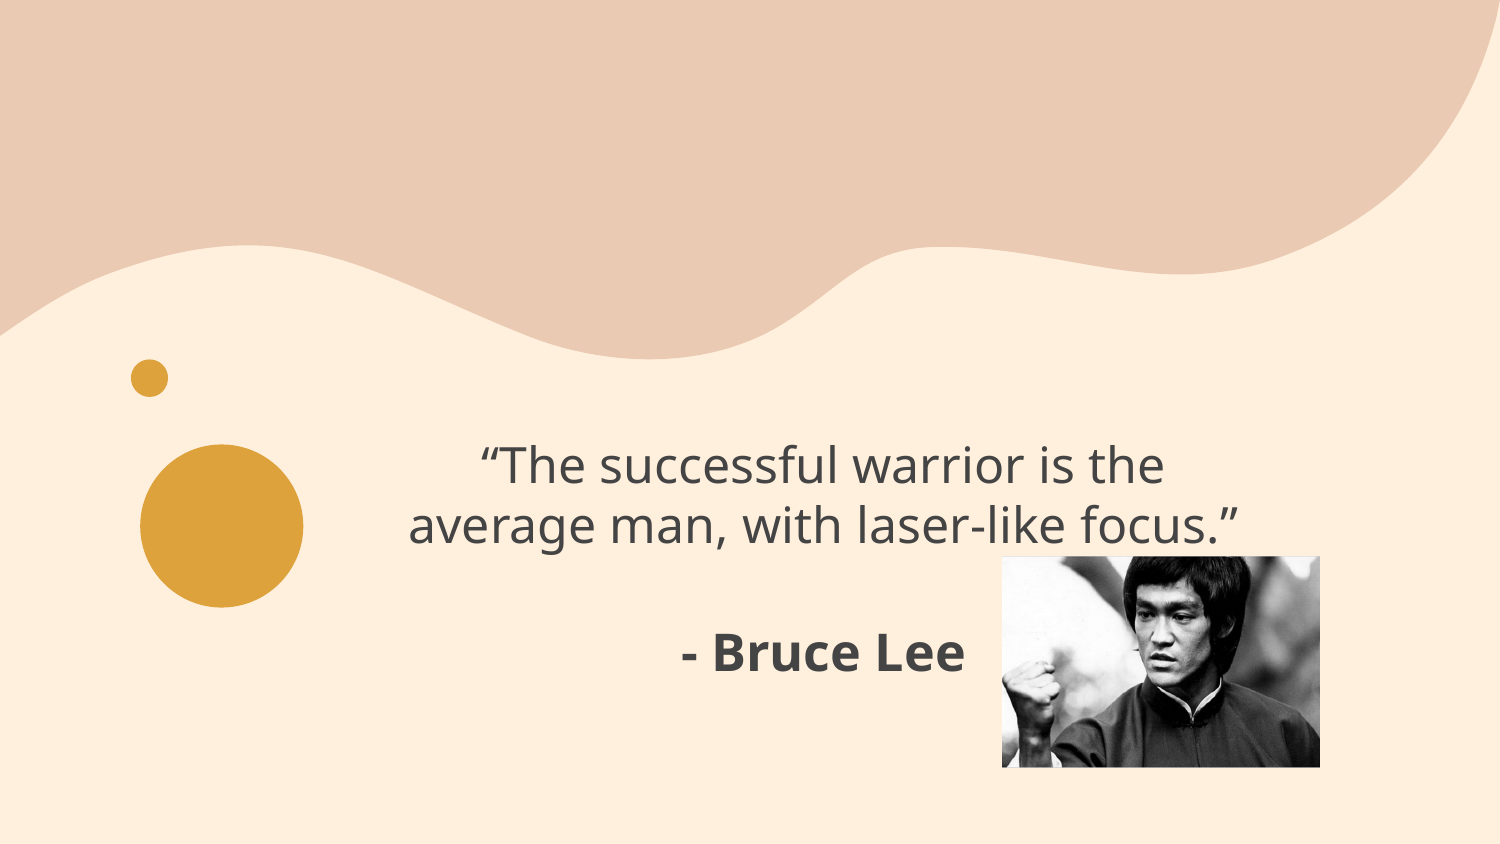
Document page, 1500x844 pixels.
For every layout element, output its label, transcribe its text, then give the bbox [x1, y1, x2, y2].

subtitle - Bruce Lee [367, 604, 997, 694]
picture [1002, 556, 1320, 768]
title “‎The successful warrior is the average man, with laser-like focus.” [367, 418, 1281, 604]
